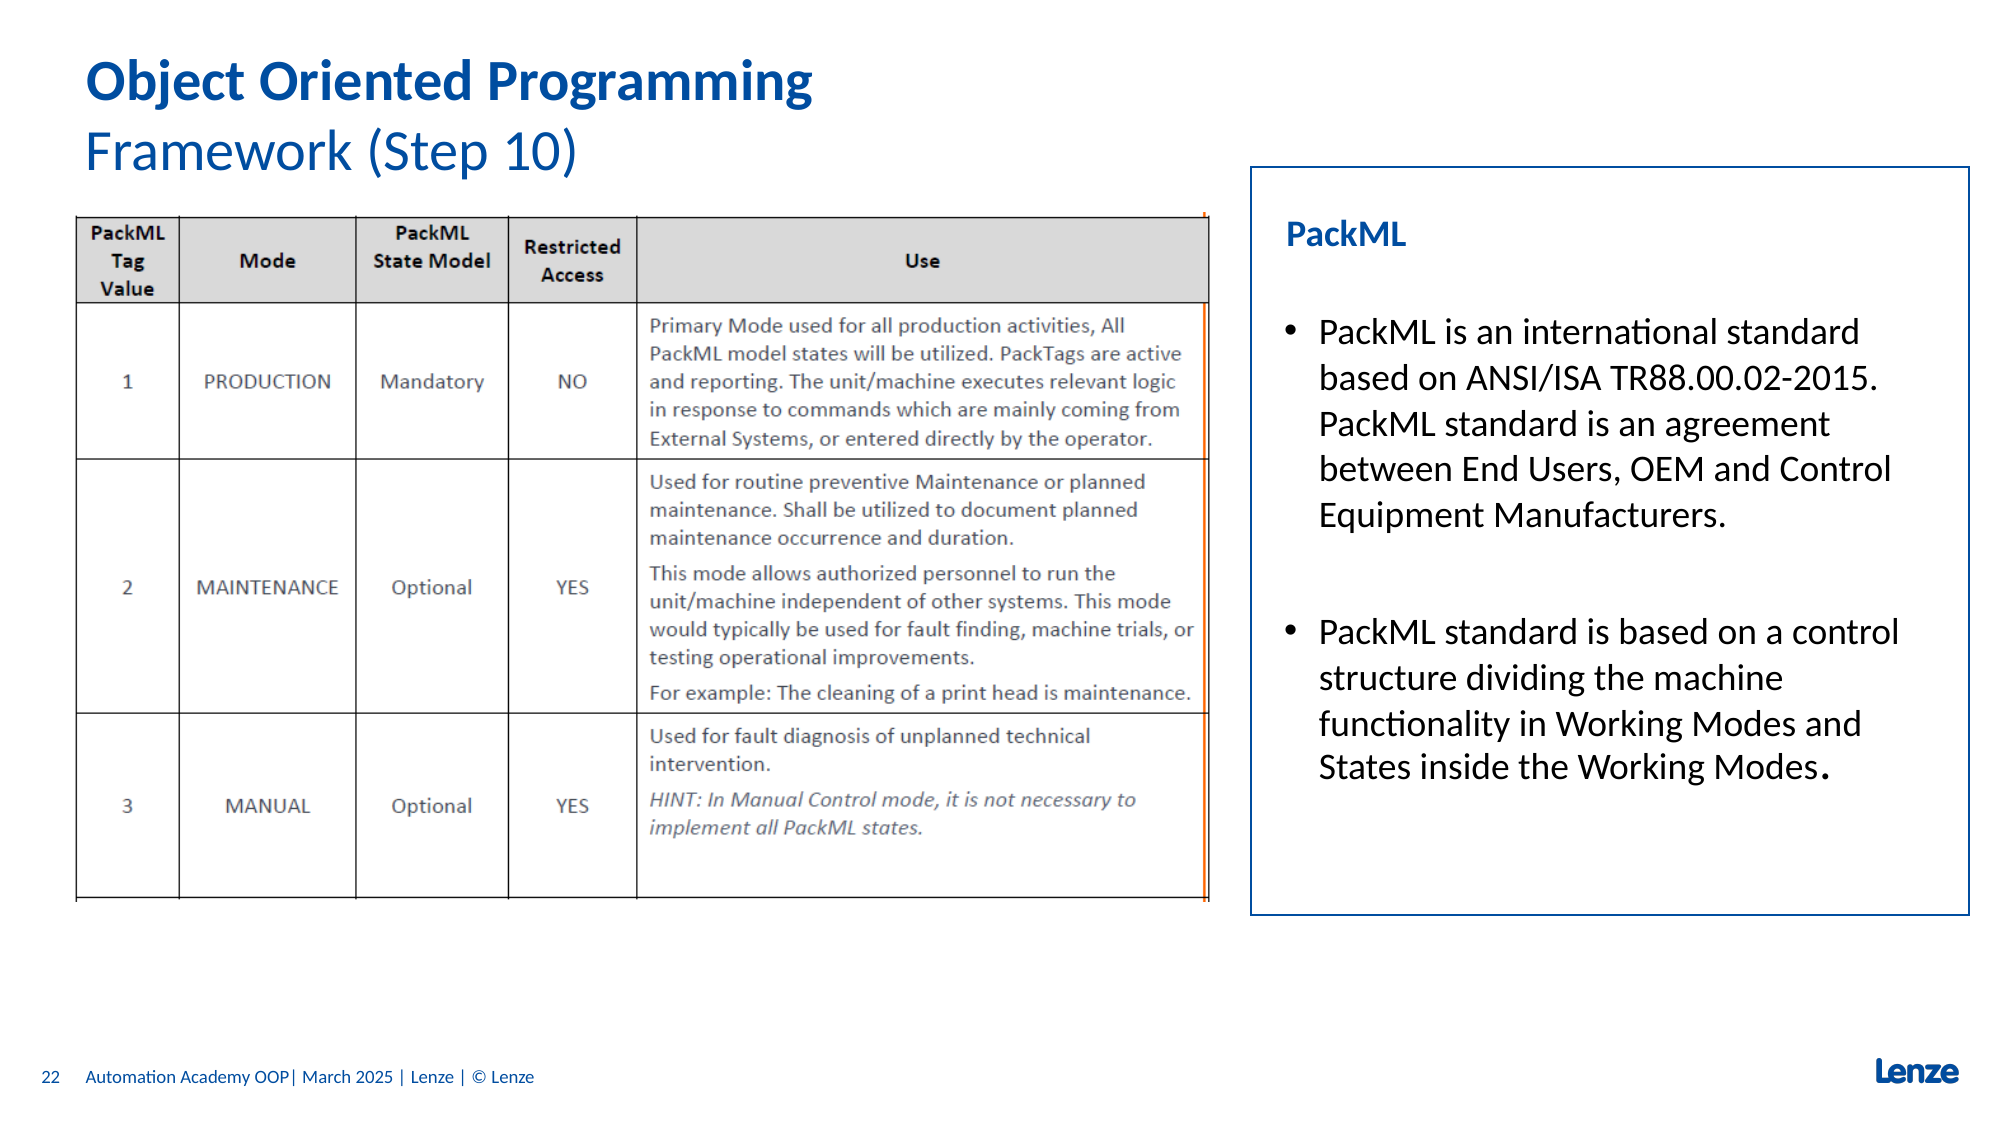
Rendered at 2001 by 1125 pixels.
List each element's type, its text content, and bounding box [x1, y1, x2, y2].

list Object Oriented Programming [84, 34, 1249, 113]
slide_number 22 [0, 1027, 61, 1088]
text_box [1251, 166, 1970, 915]
footer Automation Academy OOP| March 2025 | Lenze | © Lenze [85, 1027, 834, 1088]
picture [1851, 1033, 1984, 1108]
title Framework (Step 10) [85, 104, 1250, 183]
picture [72, 212, 1221, 902]
